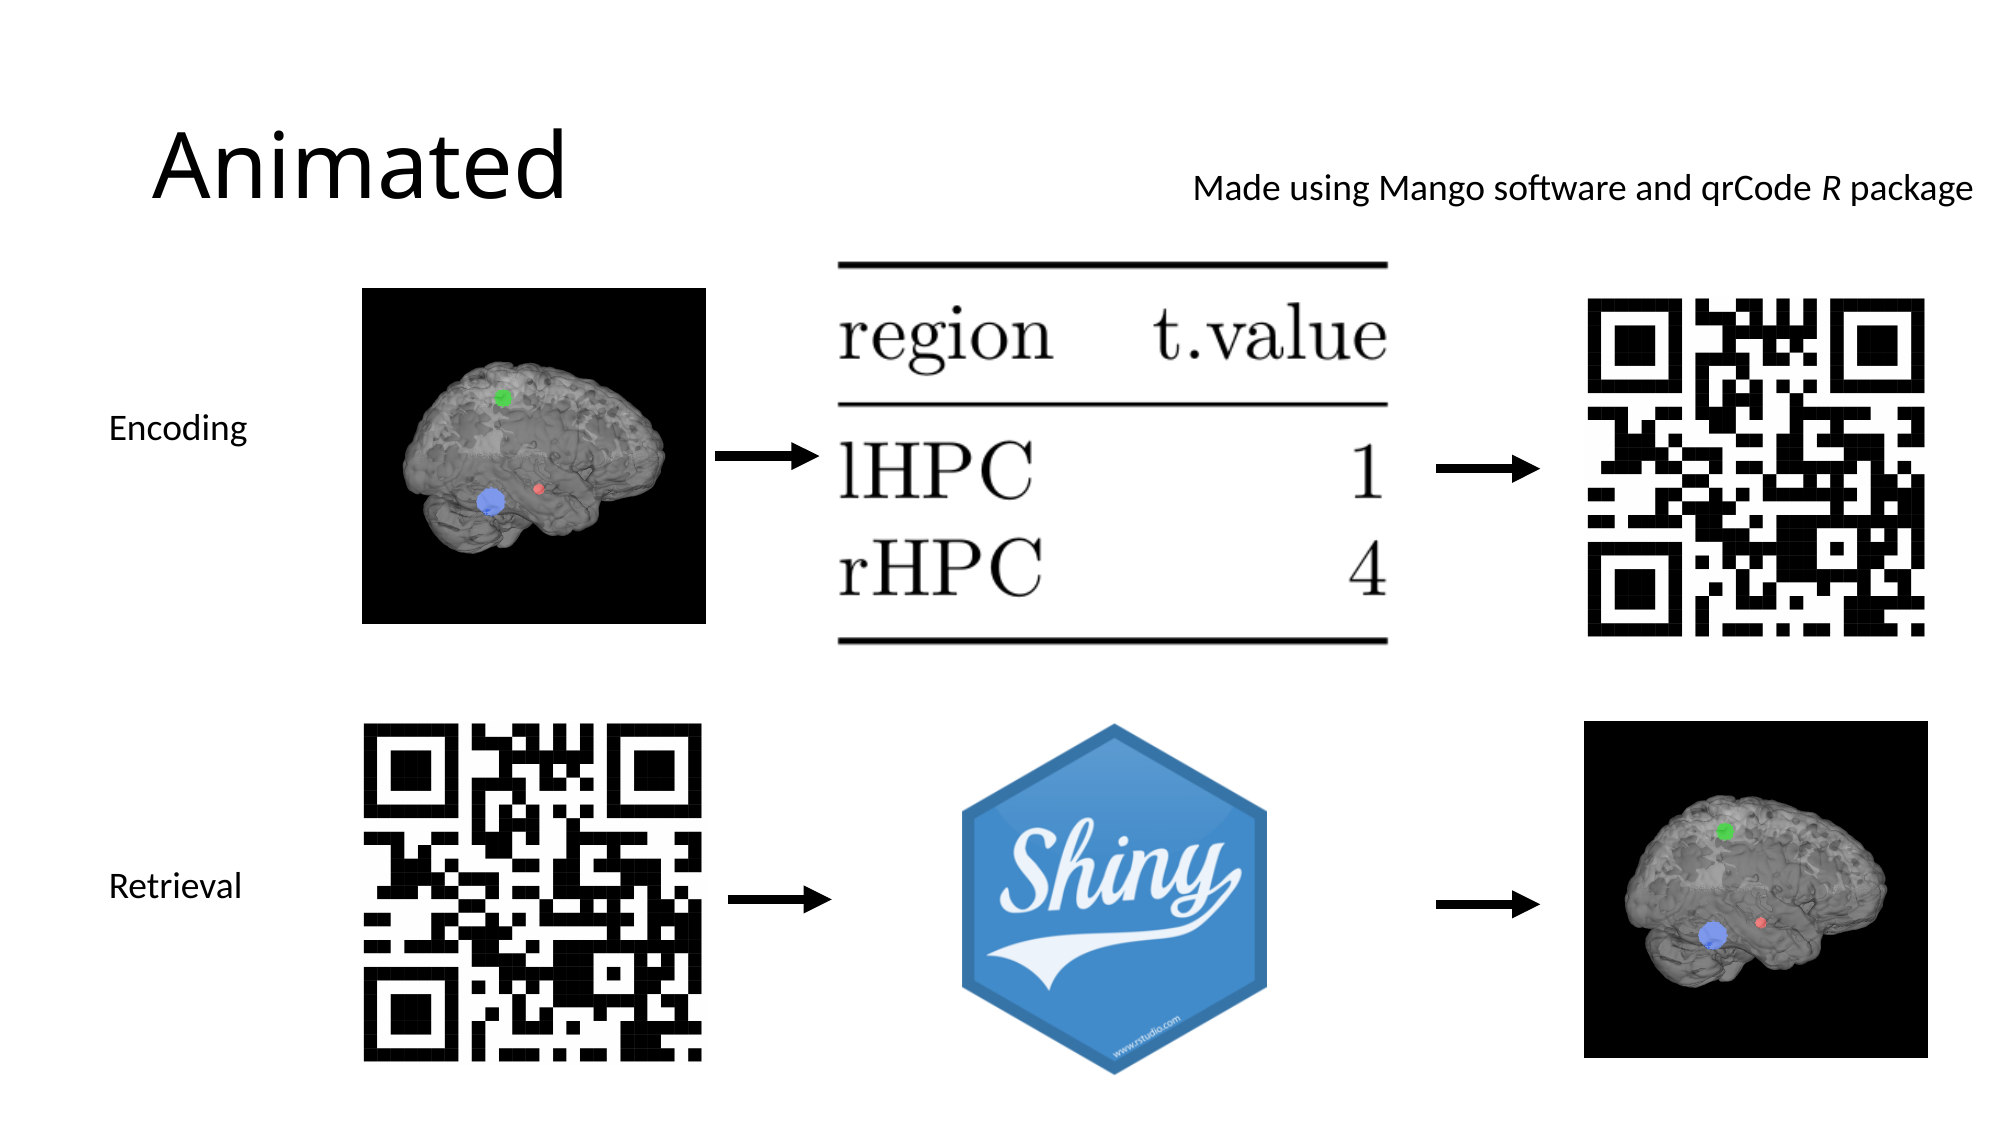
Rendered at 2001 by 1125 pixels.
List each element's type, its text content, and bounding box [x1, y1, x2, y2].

picture [961, 723, 1267, 1076]
picture [360, 721, 707, 1066]
text_box Encoding [94, 395, 320, 456]
picture [1583, 721, 1928, 1058]
text_box Retrieval [93, 853, 265, 914]
title Animated [137, 59, 1863, 278]
picture [810, 240, 1419, 672]
picture [1583, 296, 1930, 641]
text_box Made using Mango software and qrCode R package [1177, 155, 2000, 215]
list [362, 288, 706, 624]
